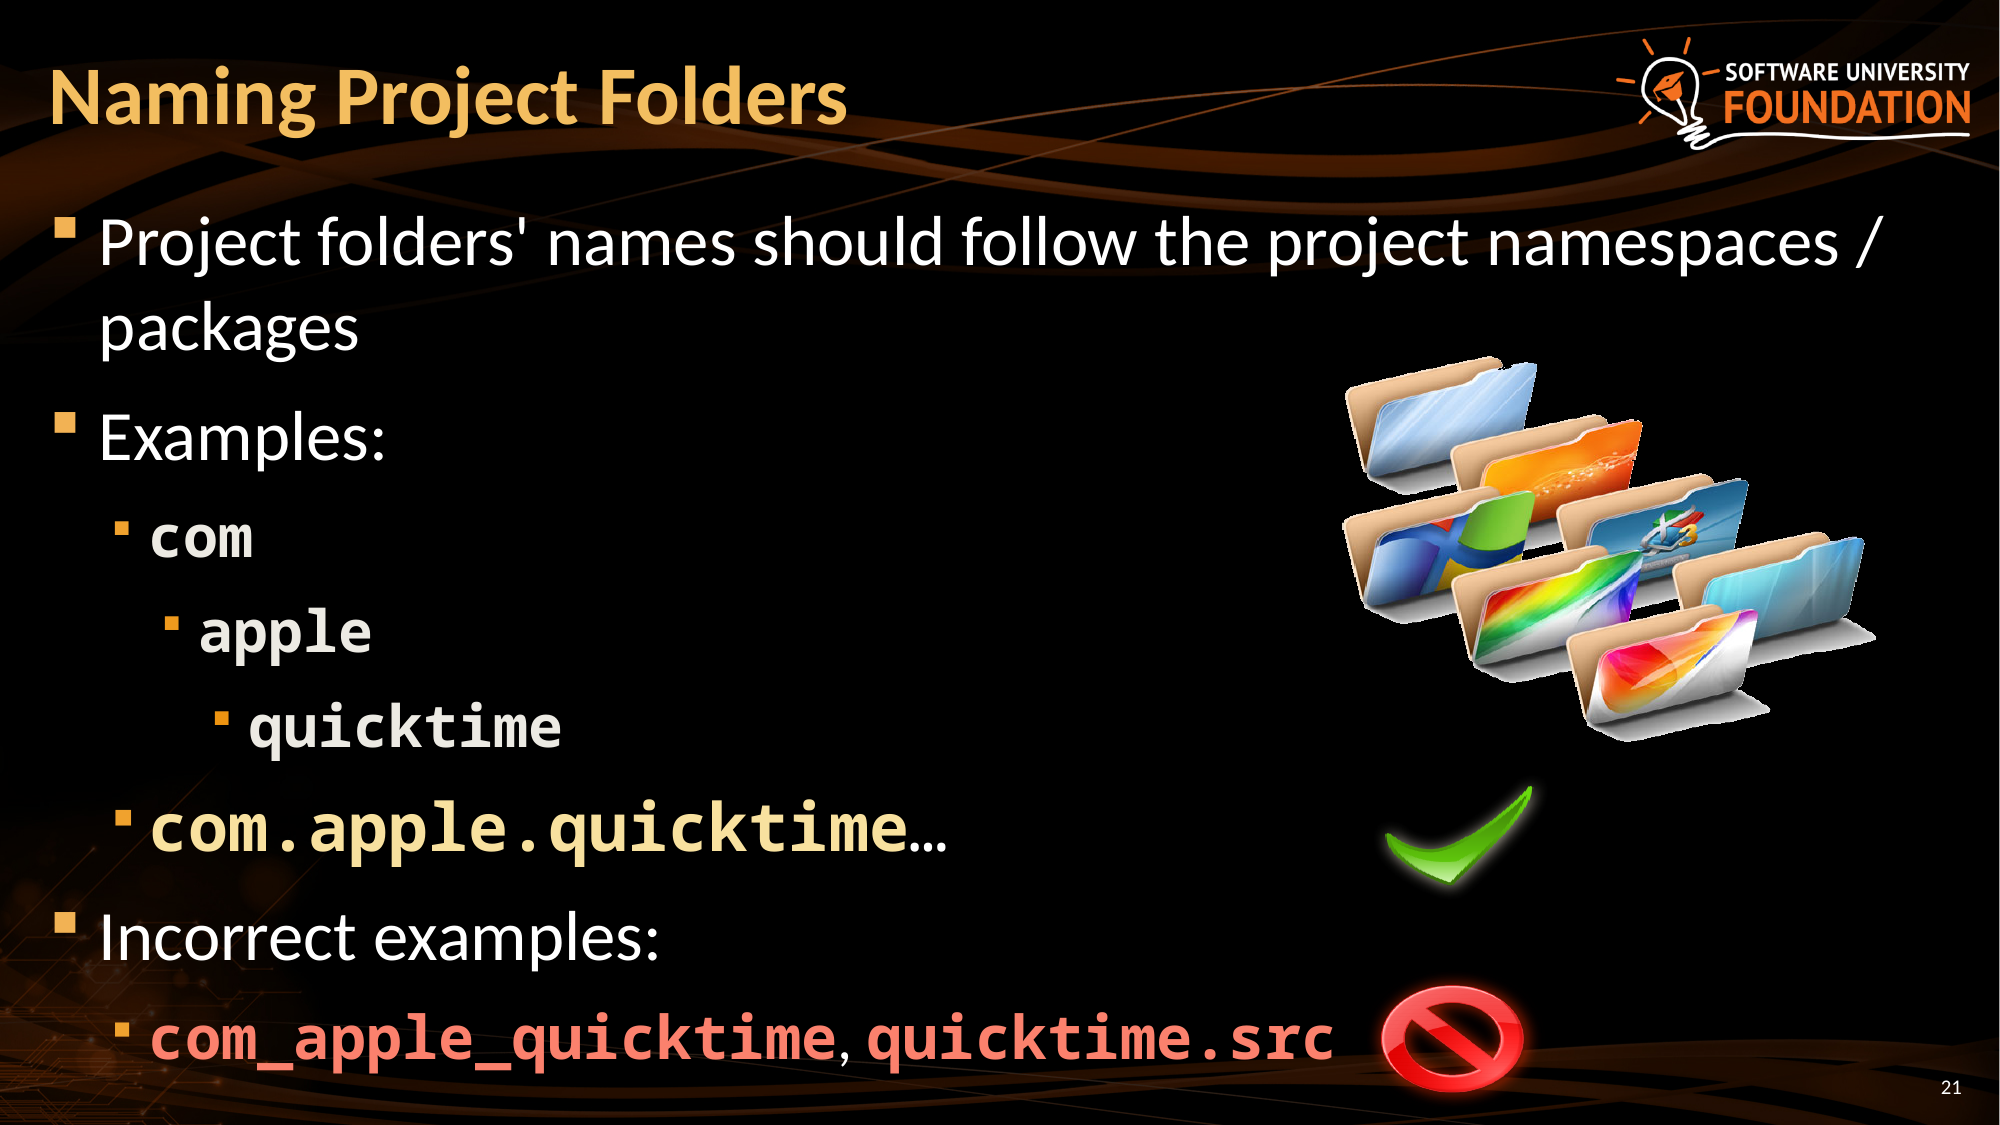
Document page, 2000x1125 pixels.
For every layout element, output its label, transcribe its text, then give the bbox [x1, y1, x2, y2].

title Naming Project Folders [30, 6, 1602, 189]
list SoftUni Team [1379, 978, 1535, 1101]
slide_number 41 [1359, 763, 1549, 912]
picture [0, 0, 2000, 1125]
list SoftUni Team [1373, 984, 1378, 1095]
list Project folders' names should follow the project namespaces / packages Examples: com apple quicktime com.apple.quicktime… Incorrect examples: com_apple_quicktime, quicktime.src [31, 188, 1968, 1103]
